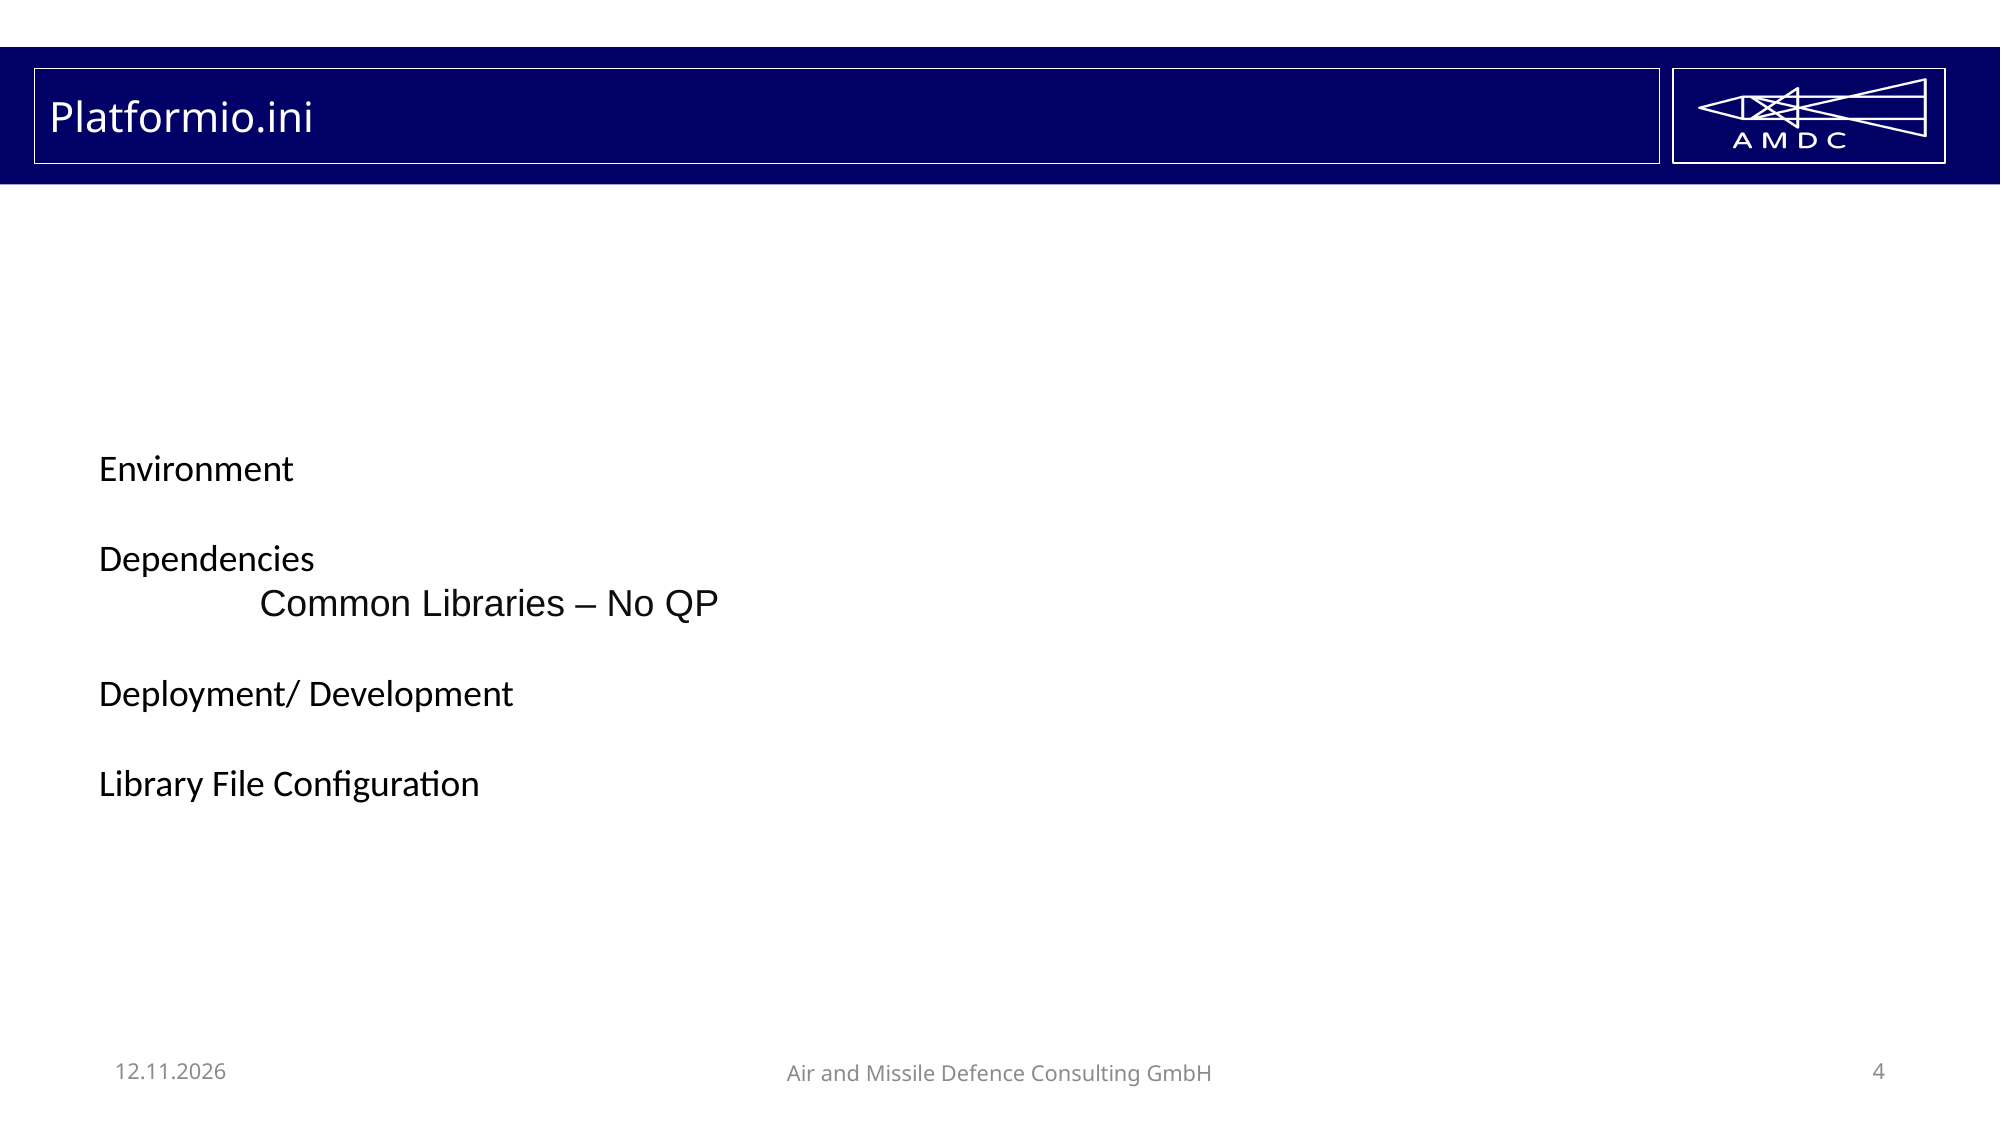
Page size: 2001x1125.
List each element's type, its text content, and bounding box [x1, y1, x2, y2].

picture [1684, 76, 1934, 156]
title Platformio.ini [34, 68, 1660, 164]
text_box Environment Dependencies Common Libraries – No QP Deployment/ Development Library File Configuration [84, 436, 1247, 812]
slide_number 4 [1433, 1042, 1900, 1103]
footer Air and Missile Defence Consulting GmbH [590, 1042, 1410, 1103]
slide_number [99, 1042, 567, 1103]
